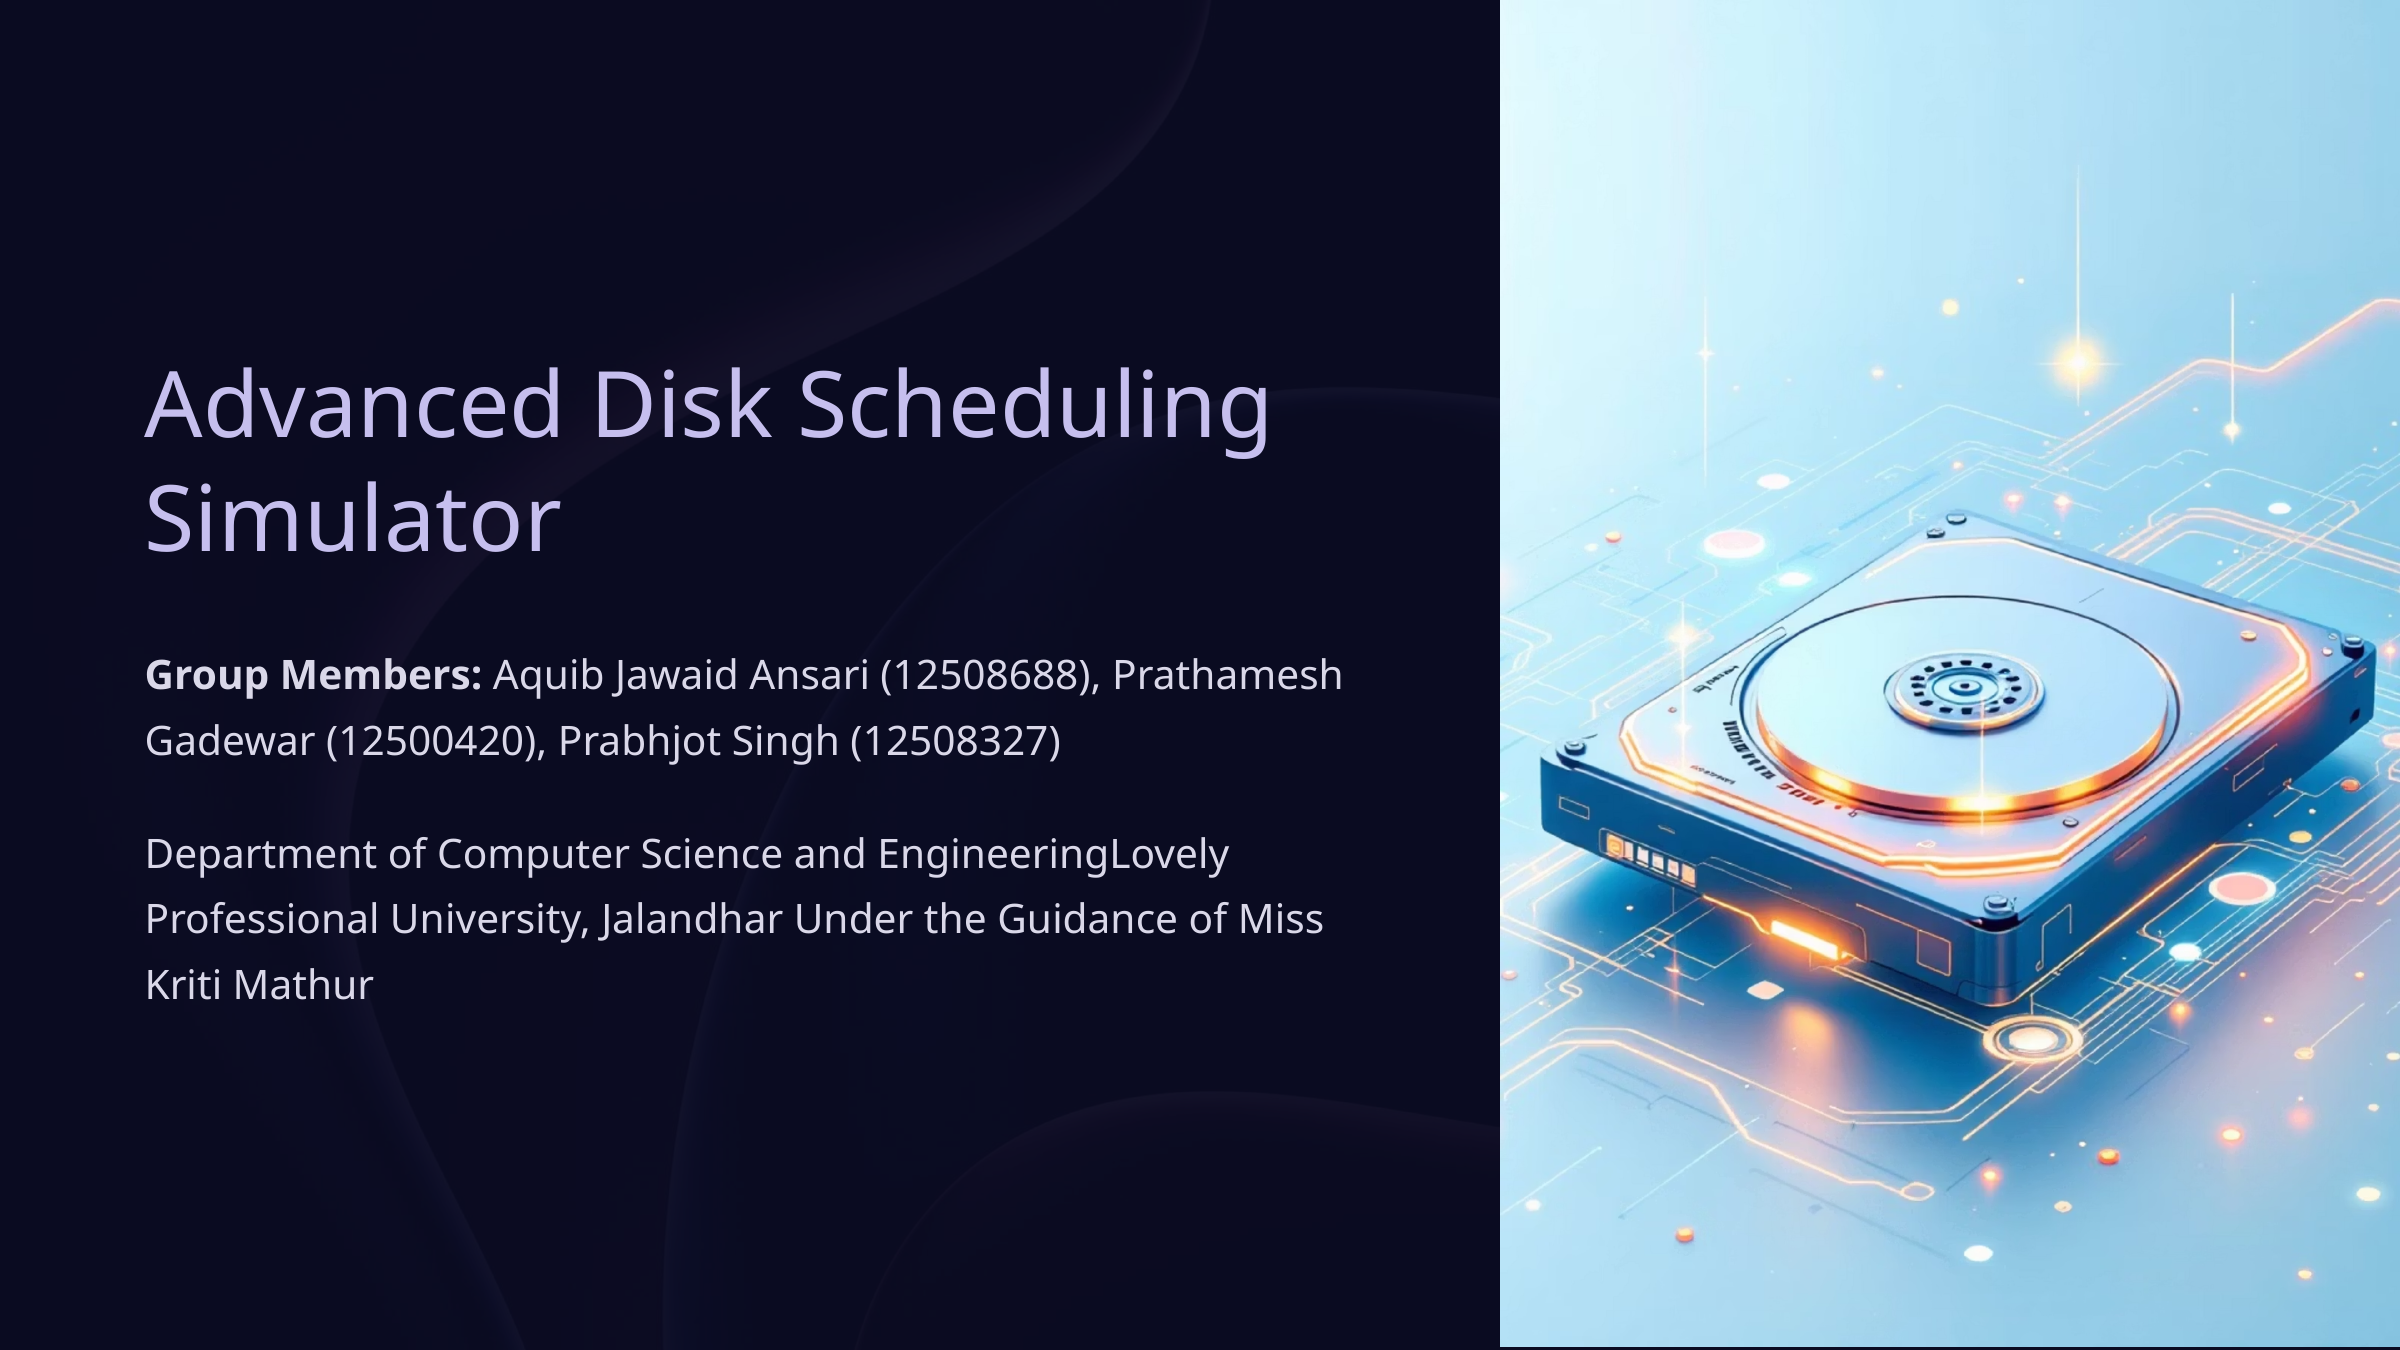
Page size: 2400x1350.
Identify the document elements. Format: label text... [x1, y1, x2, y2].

picture [1499, 0, 2400, 1347]
text_box Department of Computer Science and EngineeringLovely Professional University, Jalandhar Under the Guidance of Miss Kriti Mathur [144, 810, 1356, 1010]
text_box Advanced Disk Scheduling Simulator [144, 340, 1356, 571]
text_box Group Members: Aquib Jawaid Ansari (12508688), Prathamesh Gadewar (12500420), Prabhjot Singh (12508327) [144, 632, 1356, 765]
